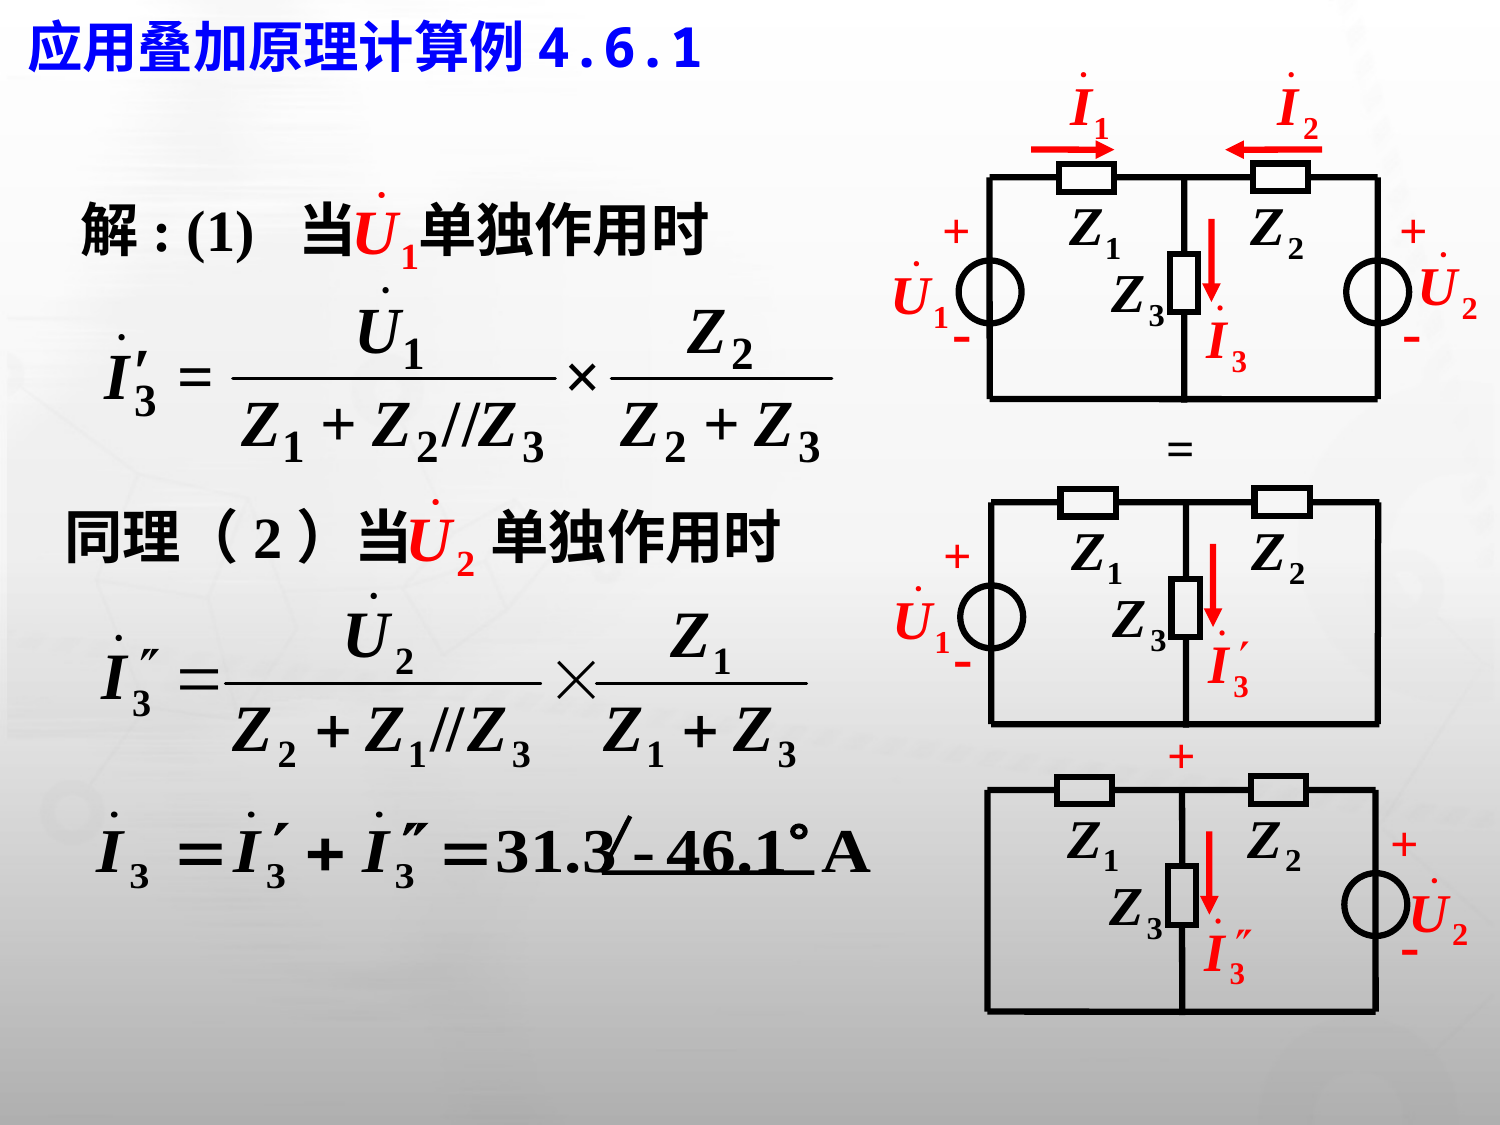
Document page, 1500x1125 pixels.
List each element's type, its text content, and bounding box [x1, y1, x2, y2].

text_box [88, 583, 820, 779]
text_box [82, 804, 881, 901]
picture [0, 0, 1500, 1125]
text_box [88, 274, 846, 475]
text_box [78, 185, 726, 278]
title 应用叠加原理计算例4.6.1 [12, 12, 800, 88]
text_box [986, 678, 1474, 1016]
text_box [886, 404, 1380, 729]
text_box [61, 492, 799, 585]
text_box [885, 65, 1483, 404]
